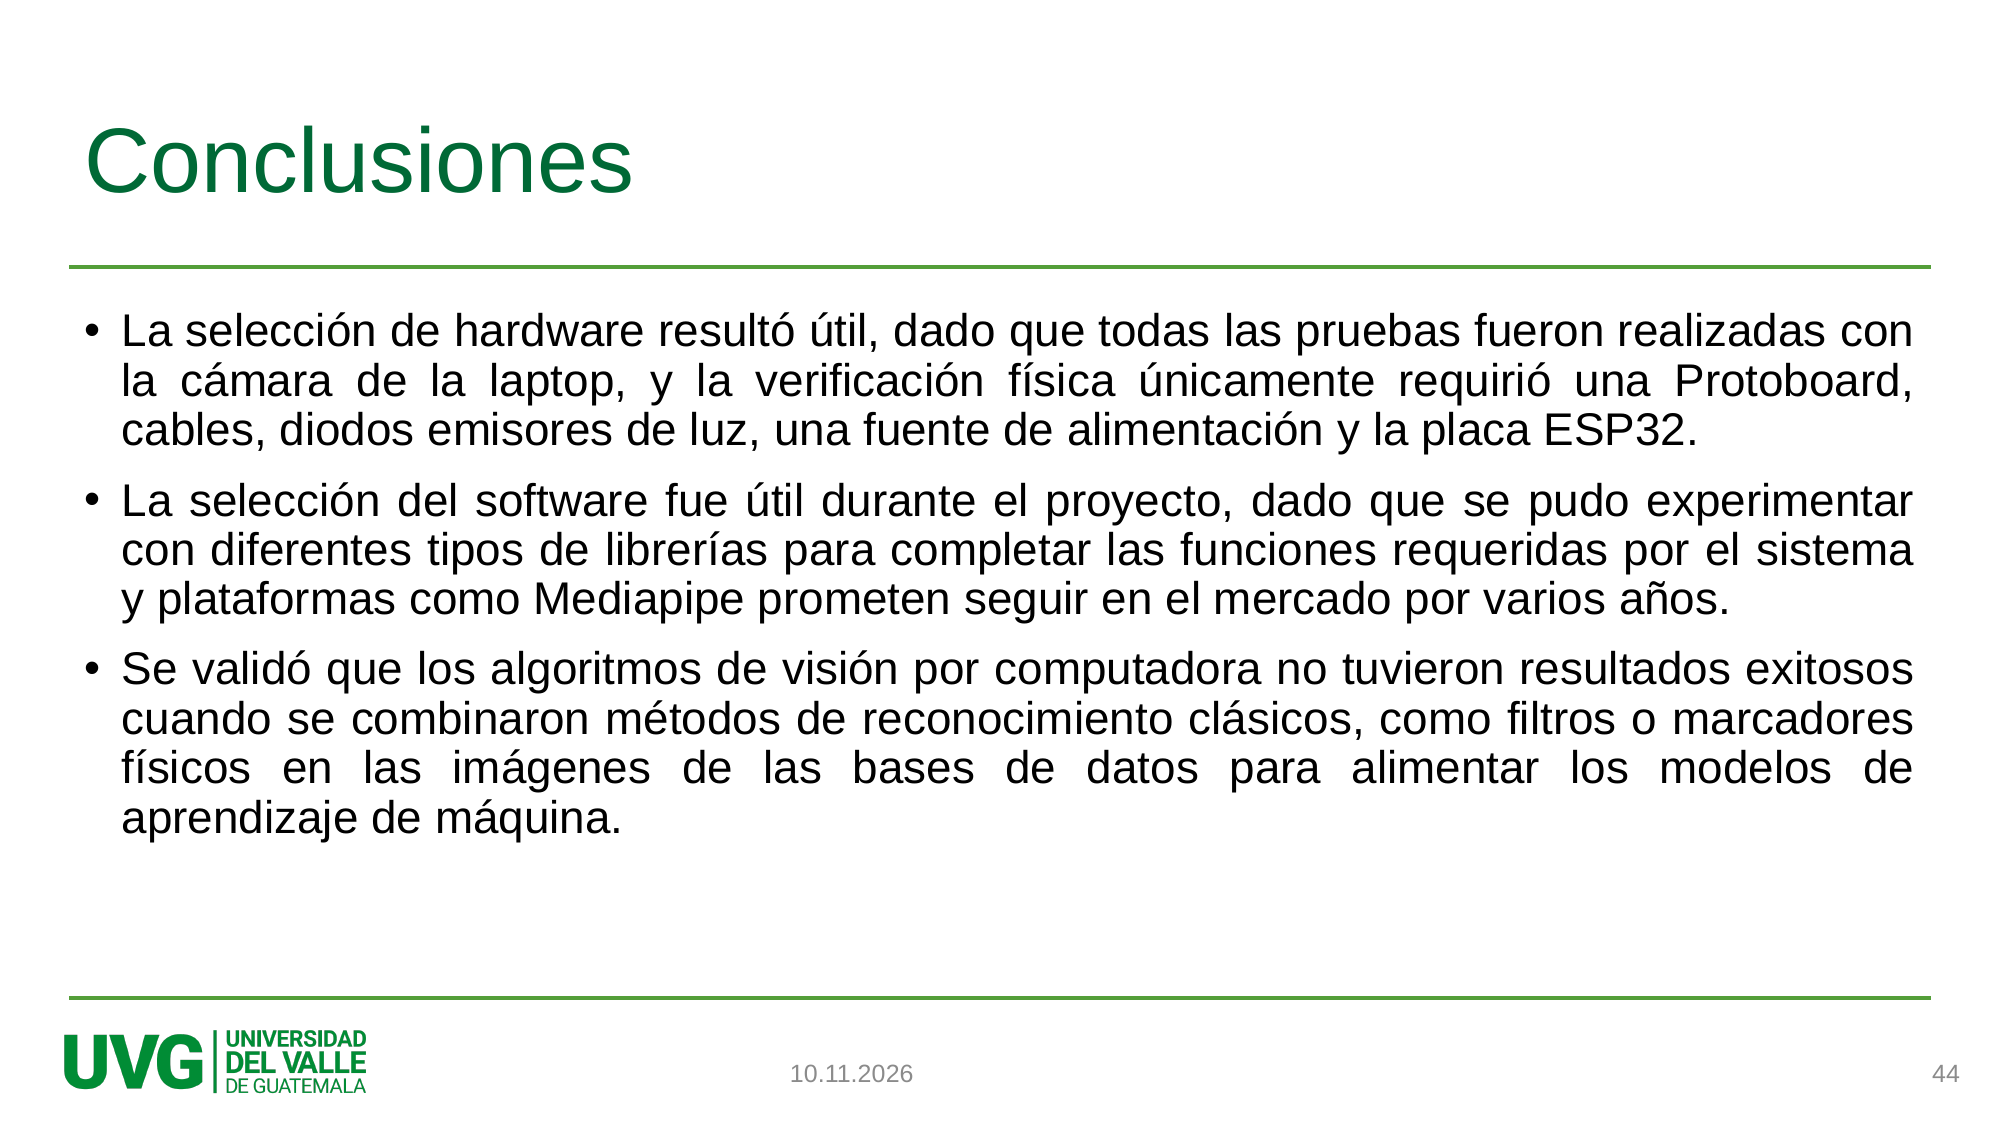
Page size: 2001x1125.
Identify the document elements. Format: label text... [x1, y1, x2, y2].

slide_number 44 [1524, 1042, 1975, 1103]
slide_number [774, 1042, 1225, 1103]
title Conclusiones [69, 59, 1931, 266]
list La selección de hardware resultó útil, dado que todas las pruebas fueron realizadas con la cámara de la laptop, y la verificación física únicamente requirió una Protoboard, cables, diodos emisores de luz, una fuente de alimentación y la placa ESP32. La selección del software fue útil durante el proyecto, dado que se pudo experimentar con diferentes tipos de librerías para completar las funciones requeridas por el sistema y plataformas como Mediapipe prometen seguir en el mercado por varios años. Se validó que los algoritmos de visión por computadora no tuvieron resultados exitosos cuando se combinaron métodos de reconocimiento clásicos, como filtros o marcadores físicos en las imágenes de las bases de datos para alimentar los modelos de aprendizaje de máquina. [69, 299, 1931, 998]
